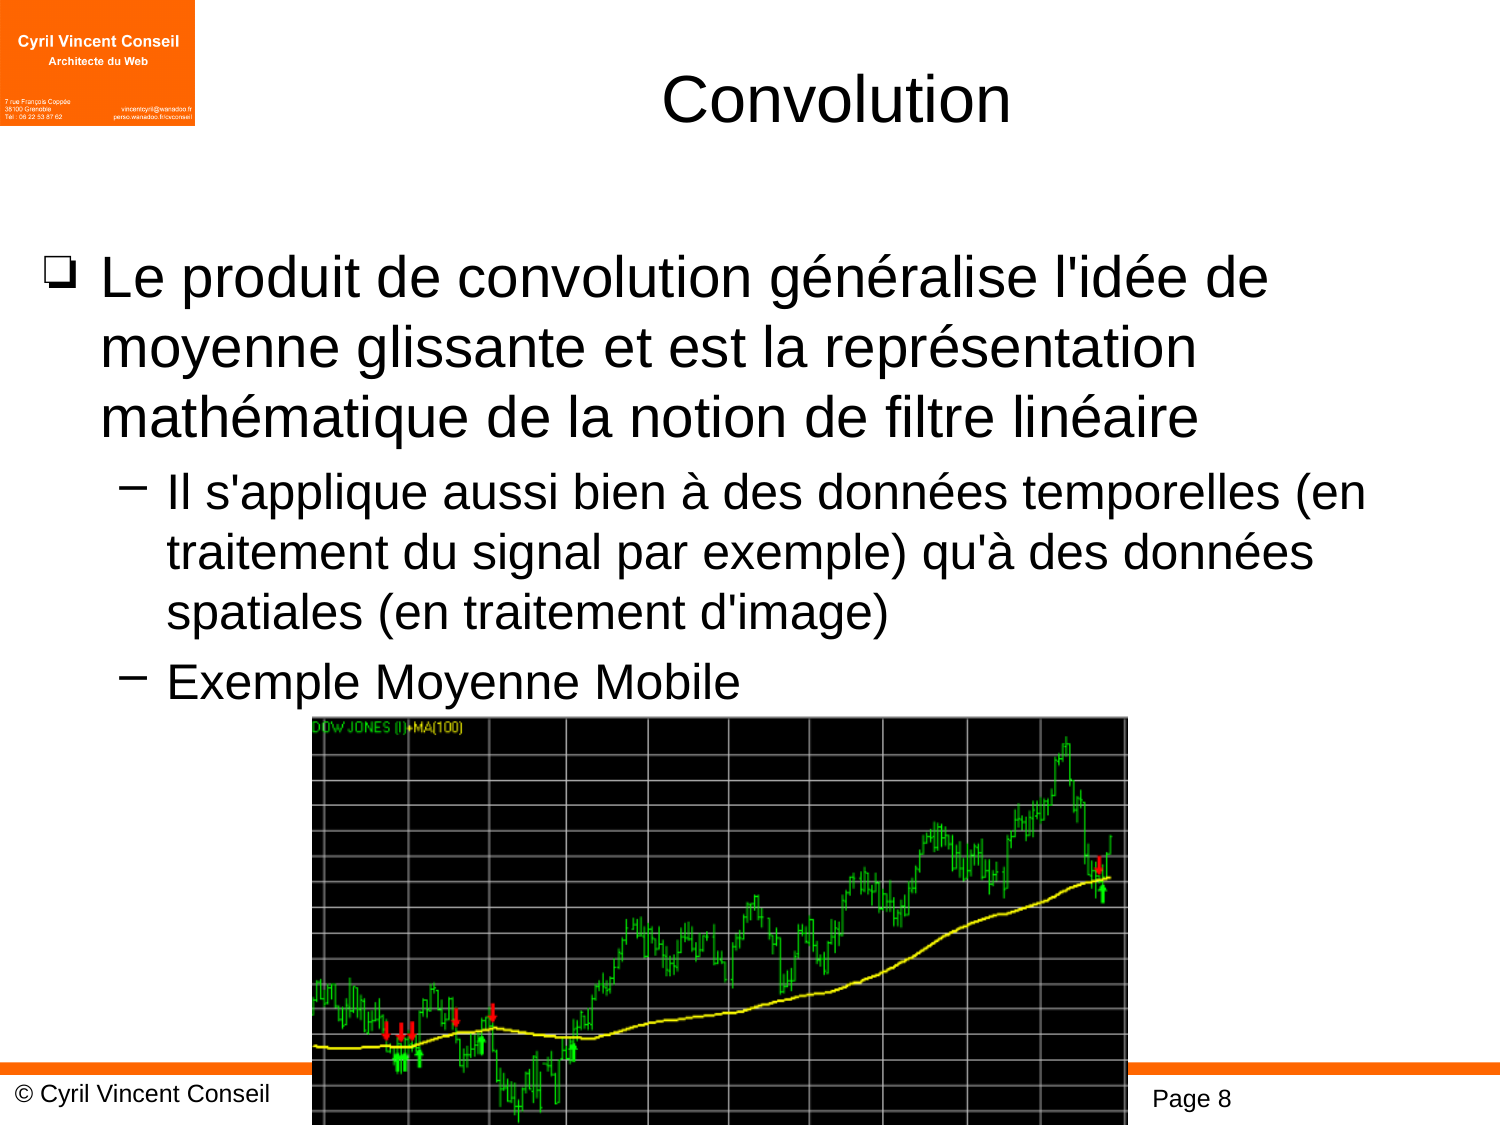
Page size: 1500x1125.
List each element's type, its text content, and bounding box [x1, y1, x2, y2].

picture [312, 715, 1129, 1125]
list Le produit de convolution généralise l'idée de moyenne glissante et est la représentation mathématique de la notion de filtre linéaire Il s'applique aussi bien à des données temporelles (en traitement du signal par exemple) qu'à des données spatiales (en traitement d'image) Exemple Moyenne Mobile [29, 231, 1468, 1059]
title Convolution [194, 2, 1480, 190]
picture [0, 0, 195, 126]
